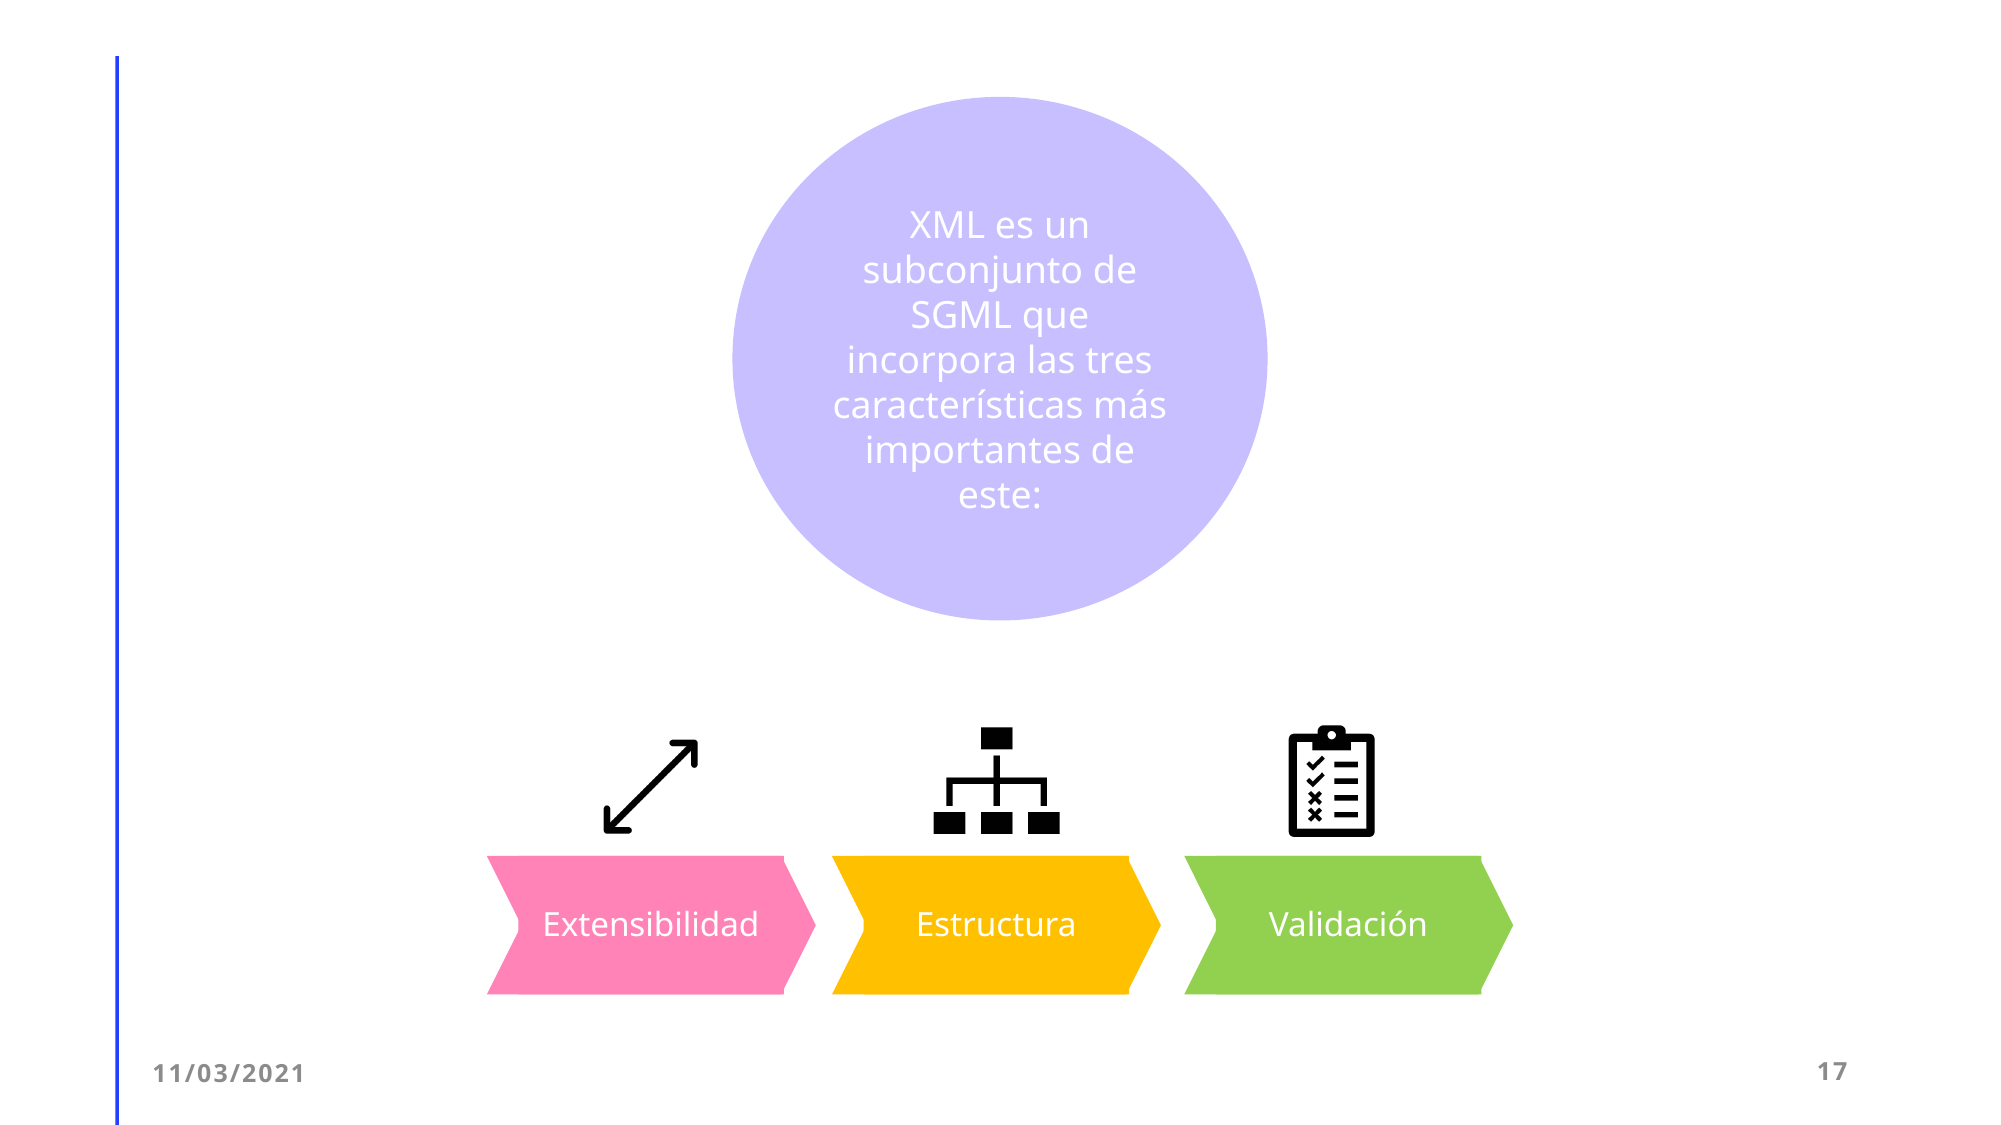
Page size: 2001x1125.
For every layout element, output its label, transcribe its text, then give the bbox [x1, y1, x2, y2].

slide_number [137, 1042, 588, 1103]
text_box XML es un subconjunto de SGML que incorpora las tres características más importantes de este: [732, 96, 1268, 621]
slide_number 17 [1412, 1042, 1863, 1103]
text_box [486, 705, 1514, 995]
